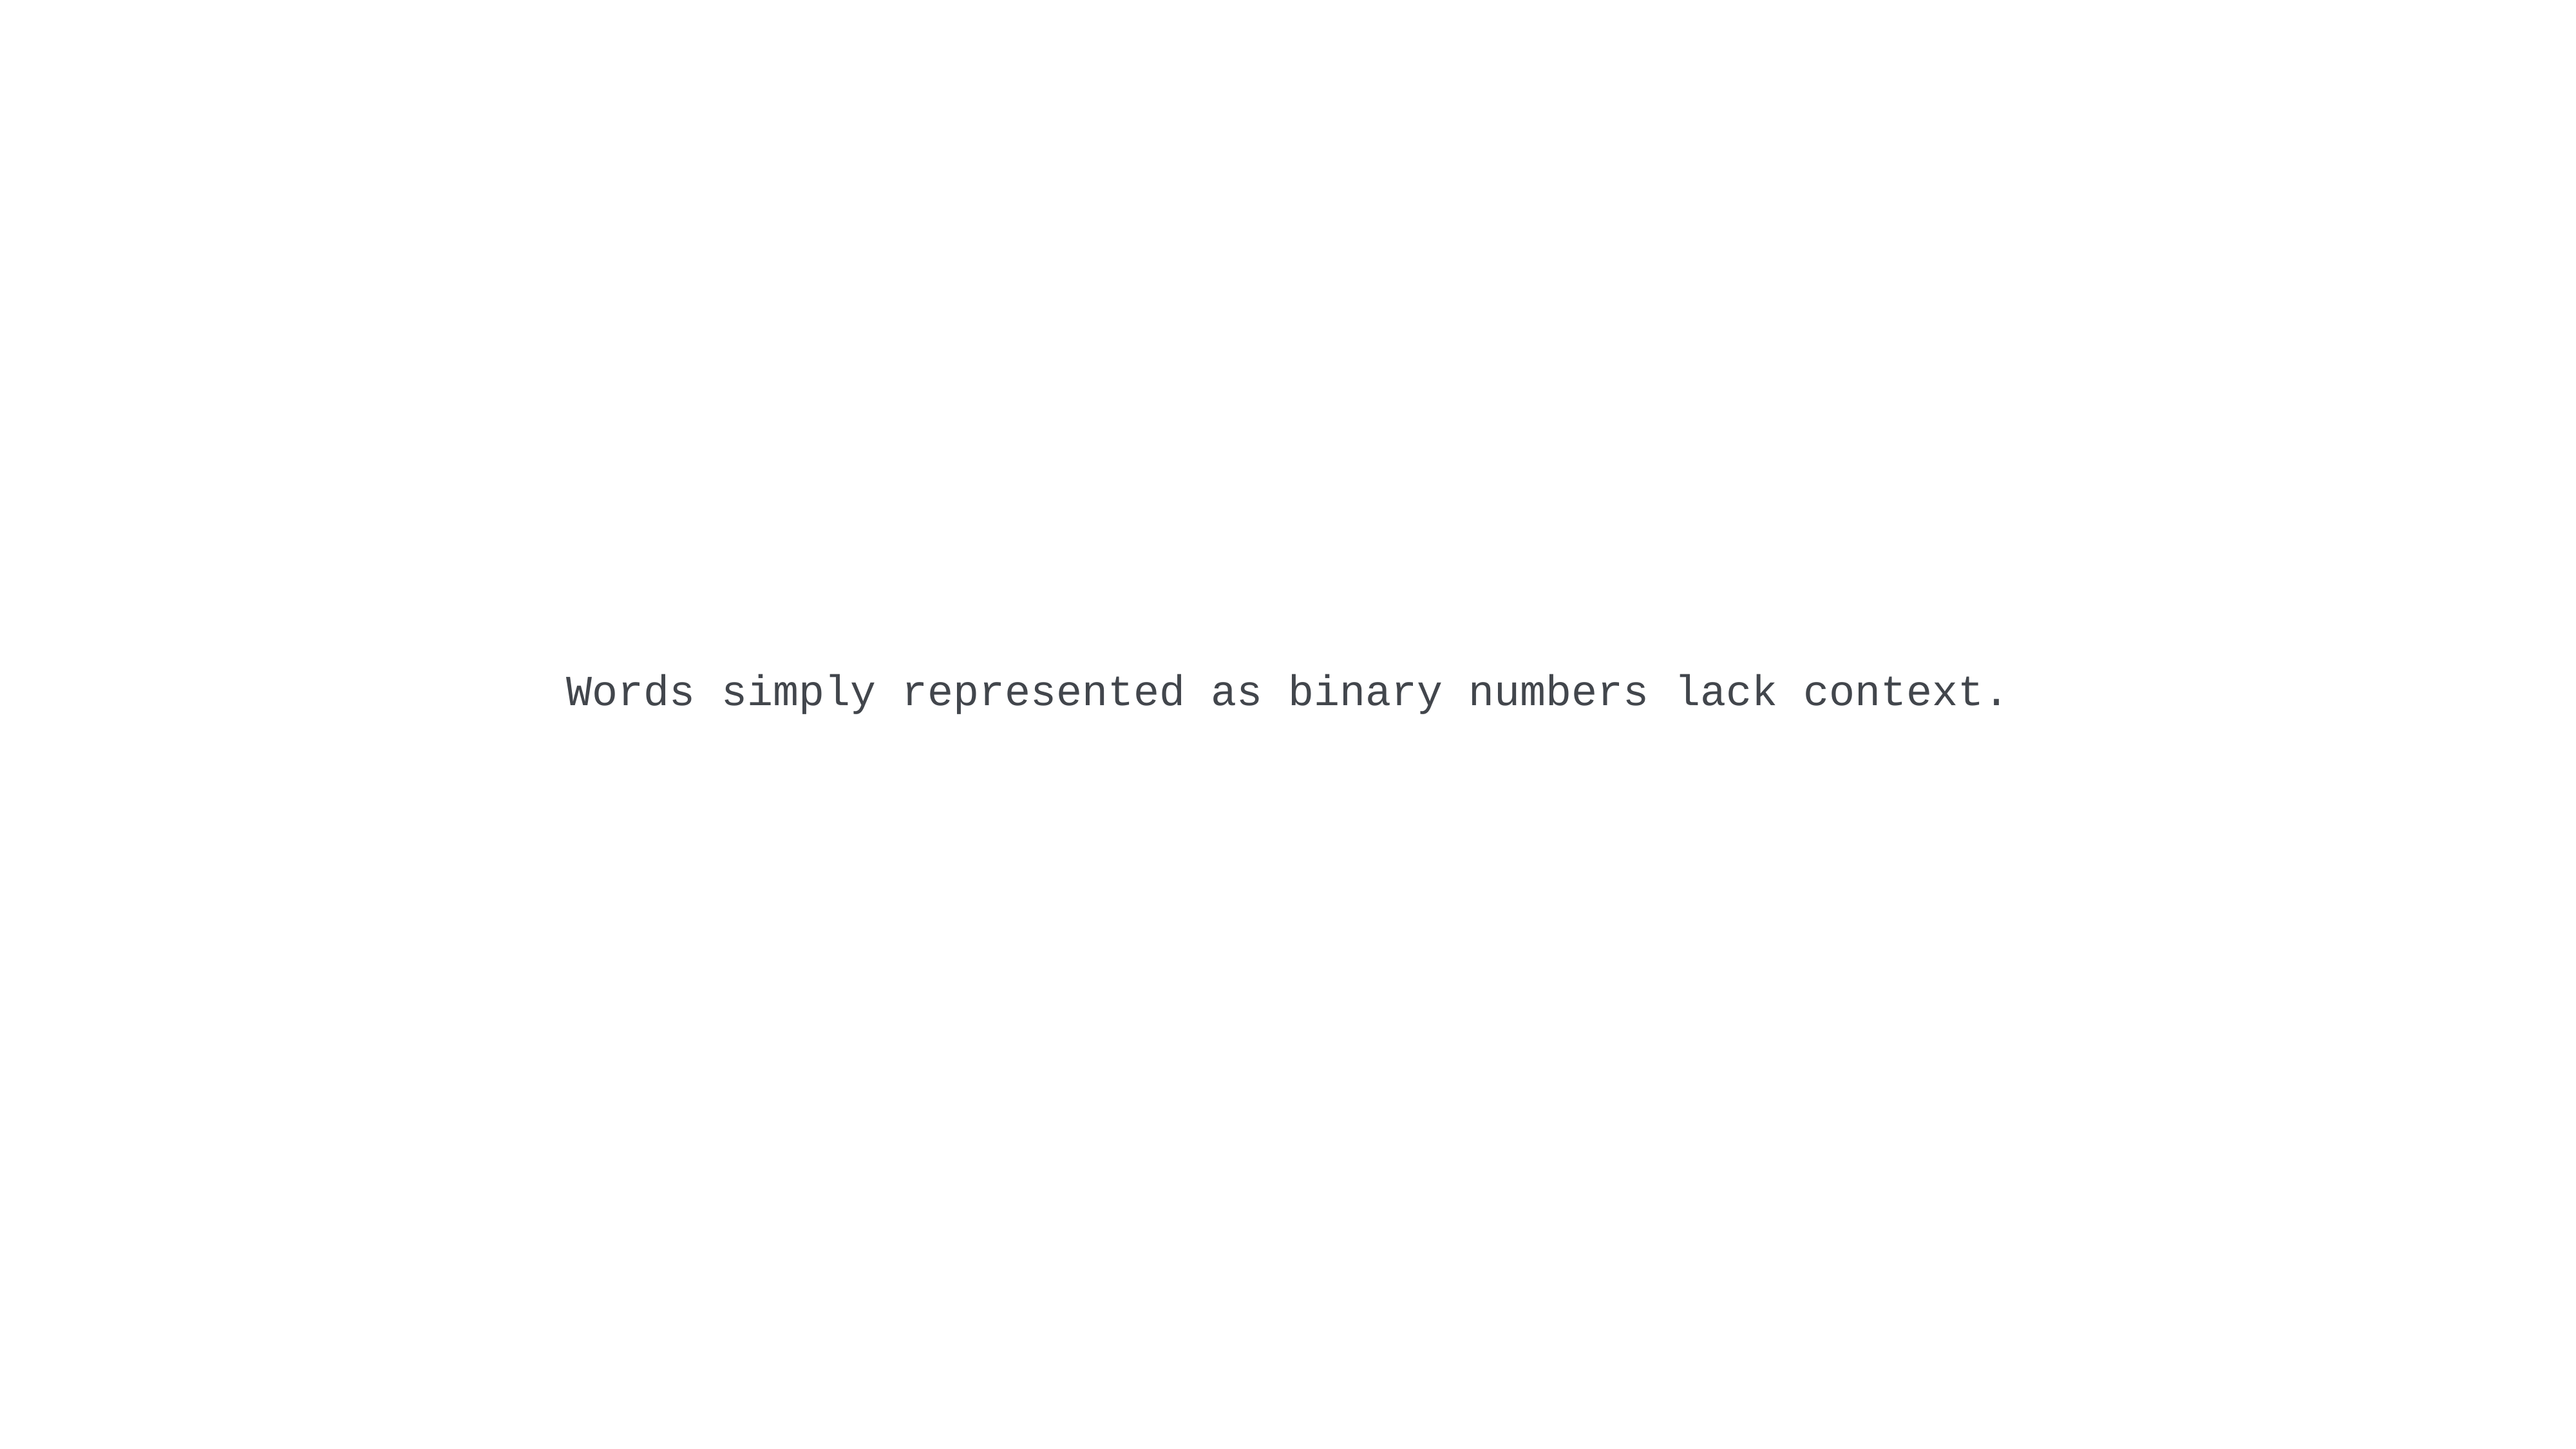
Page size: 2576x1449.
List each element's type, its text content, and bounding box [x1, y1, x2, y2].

text_box Words simply represented as binary numbers lack context. [249, 657, 2327, 719]
